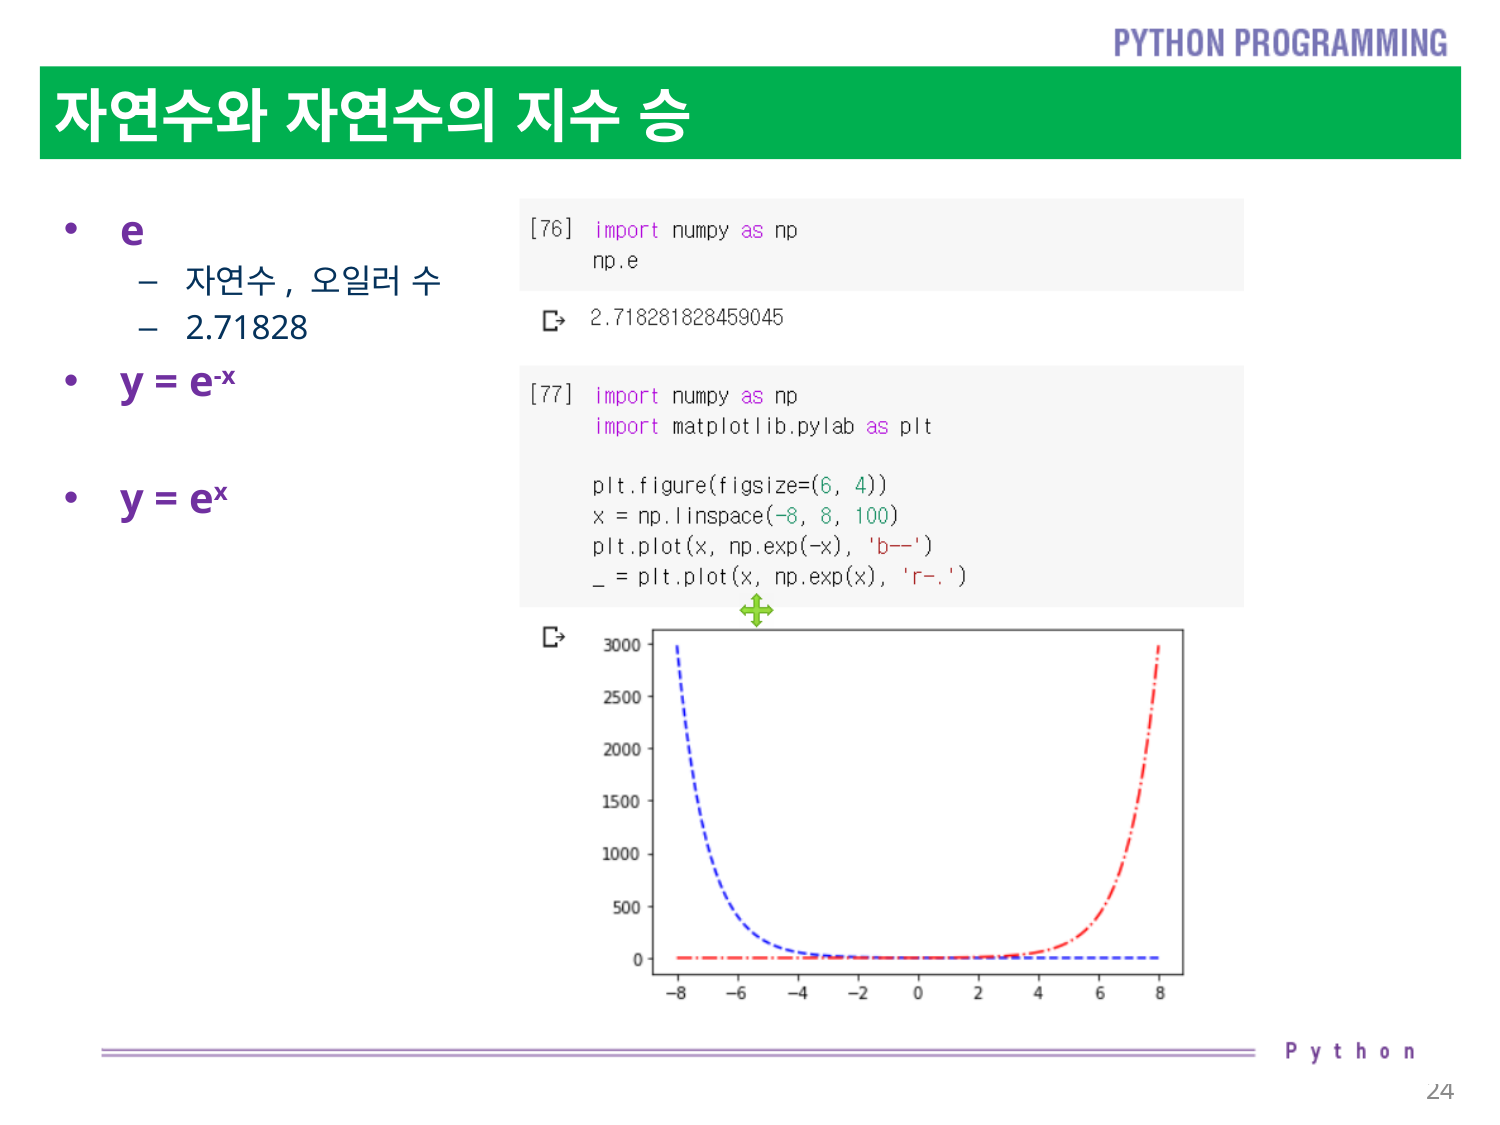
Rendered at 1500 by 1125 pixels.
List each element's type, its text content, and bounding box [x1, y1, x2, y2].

picture [501, 181, 1244, 1022]
title 자연수와 자연수의 지수 승 [39, 76, 1444, 152]
picture [18, 1020, 1483, 1084]
slide_number 24 [1119, 1071, 1470, 1112]
list e 자연수, 오일러 수 2.71828 y = e-x y = ex [48, 195, 1461, 1041]
picture [1106, 13, 1462, 66]
